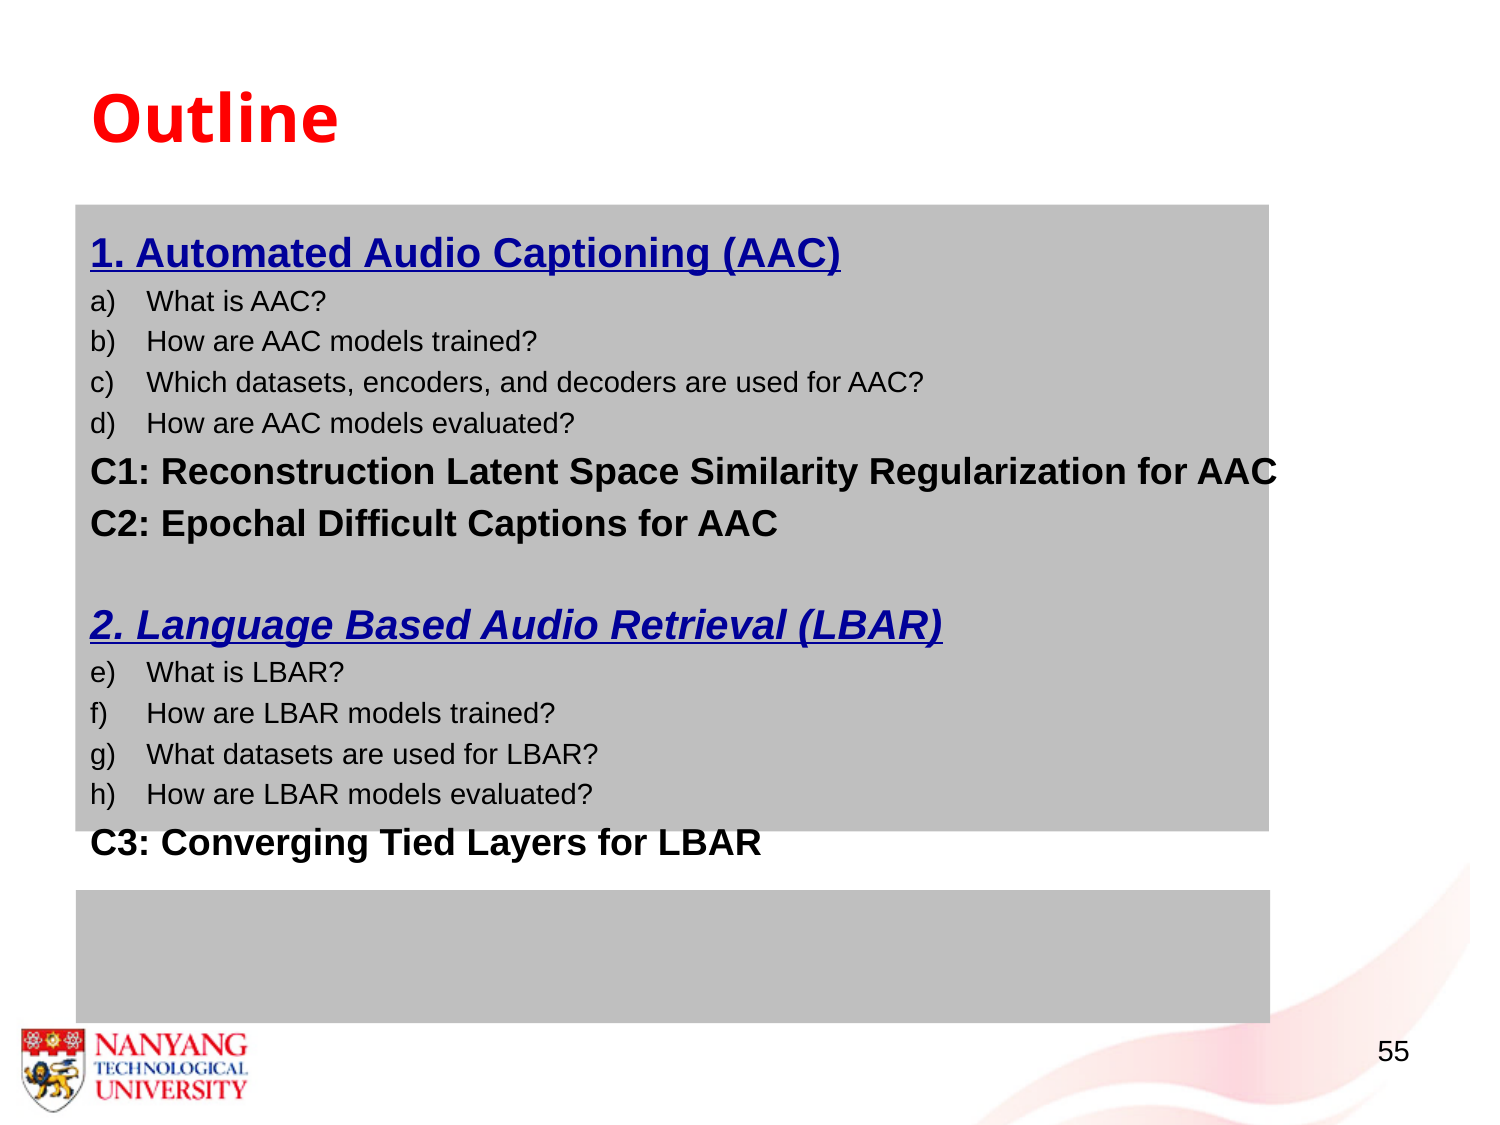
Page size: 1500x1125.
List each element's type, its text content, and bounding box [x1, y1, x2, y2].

list 1. Automated Audio Captioning (AAC) What is AAC? How are AAC models trained? Which datasets, encoders, and decoders are used for AAC? How are AAC models evaluated? C1: Reconstruction Latent Space Similarity Regularization for AAC C2: Epochal Difficult Captions for AAC 2. Language Based Audio Retrieval (LBAR) What is LBAR? How are LBAR models trained? What datasets are used for LBAR? How are LBAR models evaluated? C3: Converging Tied Layers for LBAR Conclusions & Future Work [74, 218, 1426, 994]
slide_number 55 [1074, 1024, 1426, 1103]
text_box [73, 203, 1271, 834]
picture [0, 1, 1470, 1125]
title Outline [74, 46, 1426, 185]
text_box [74, 888, 1272, 1025]
